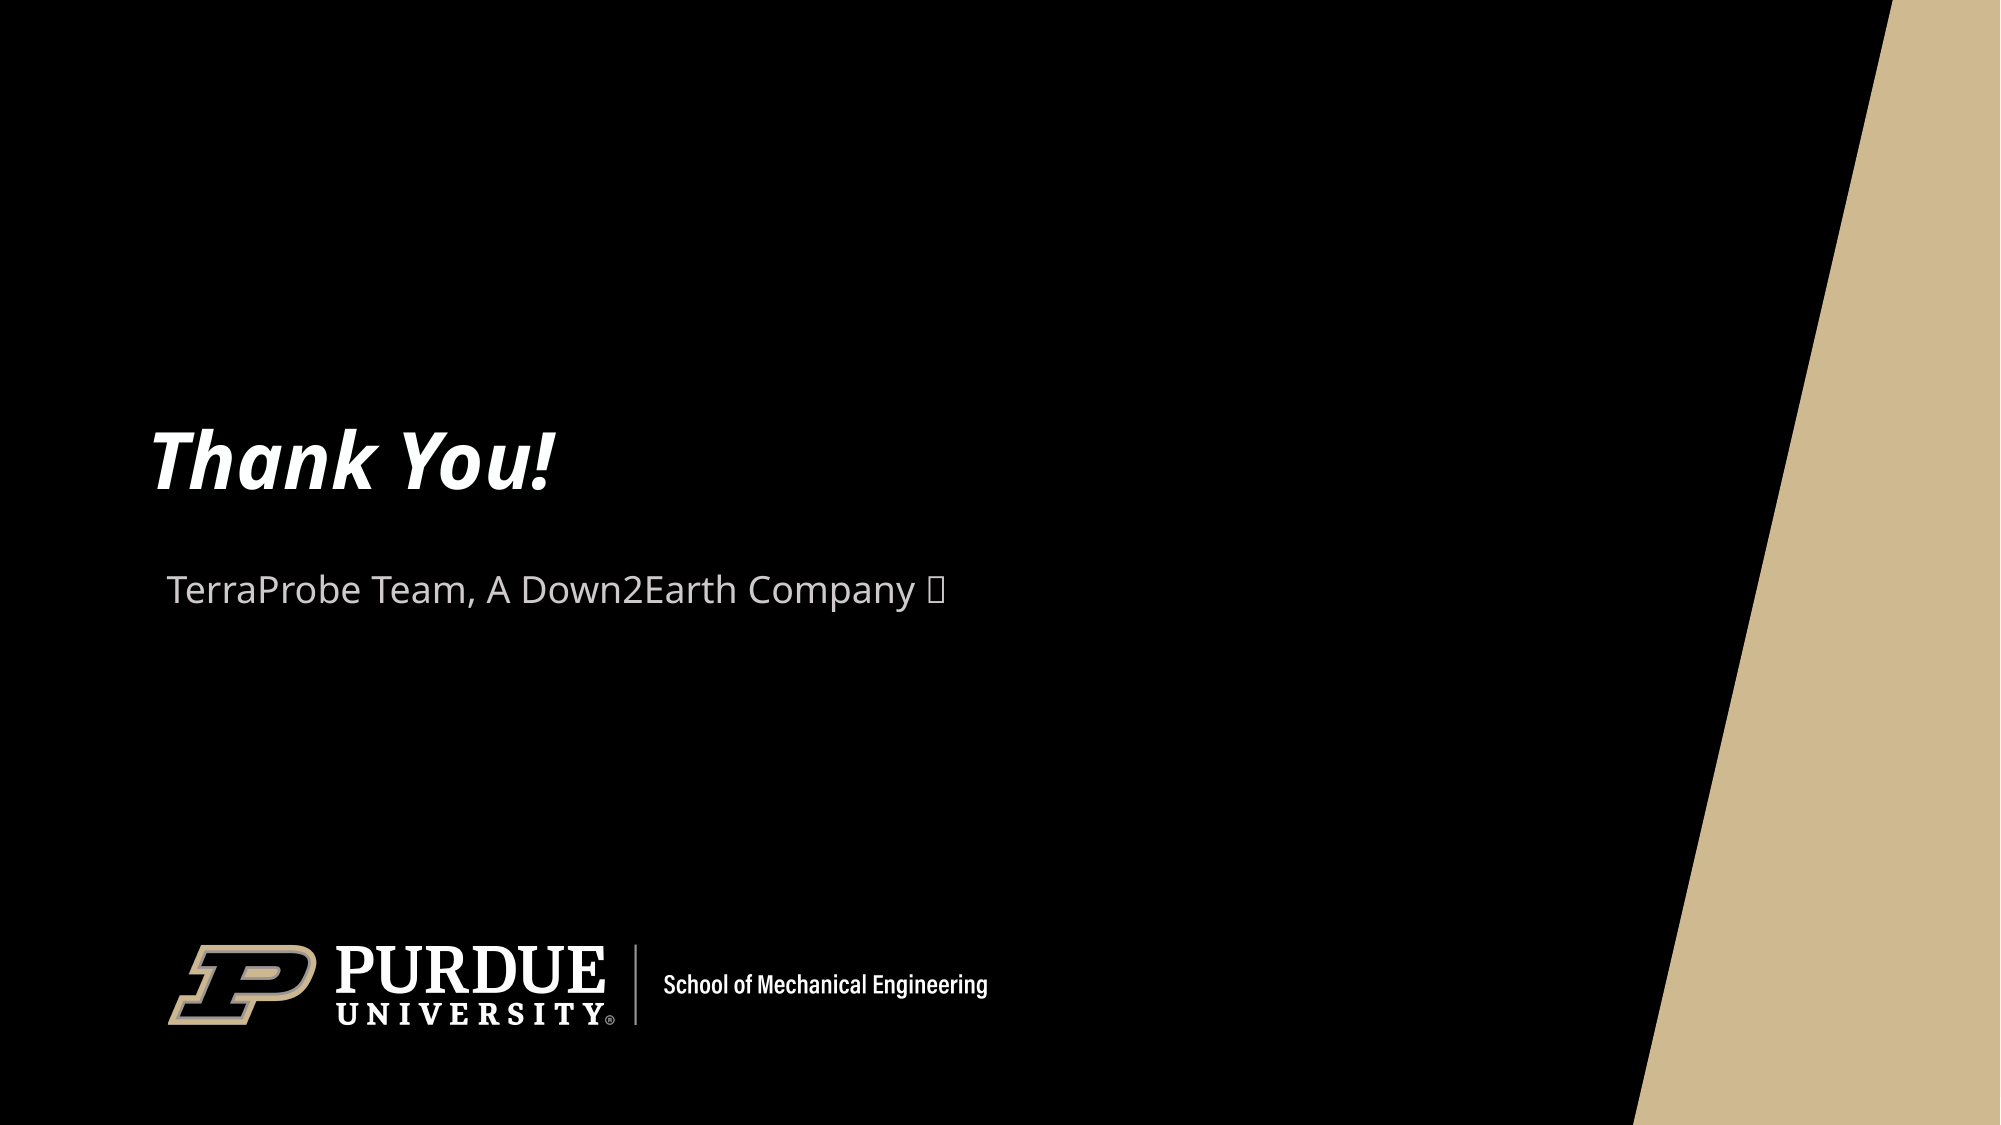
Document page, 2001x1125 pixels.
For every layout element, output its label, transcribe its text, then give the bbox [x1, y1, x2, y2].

text_box Thank You! [132, 404, 1442, 523]
list TerraProbe Team, A Down2Earth Company  [151, 563, 1444, 637]
picture [167, 941, 999, 1030]
